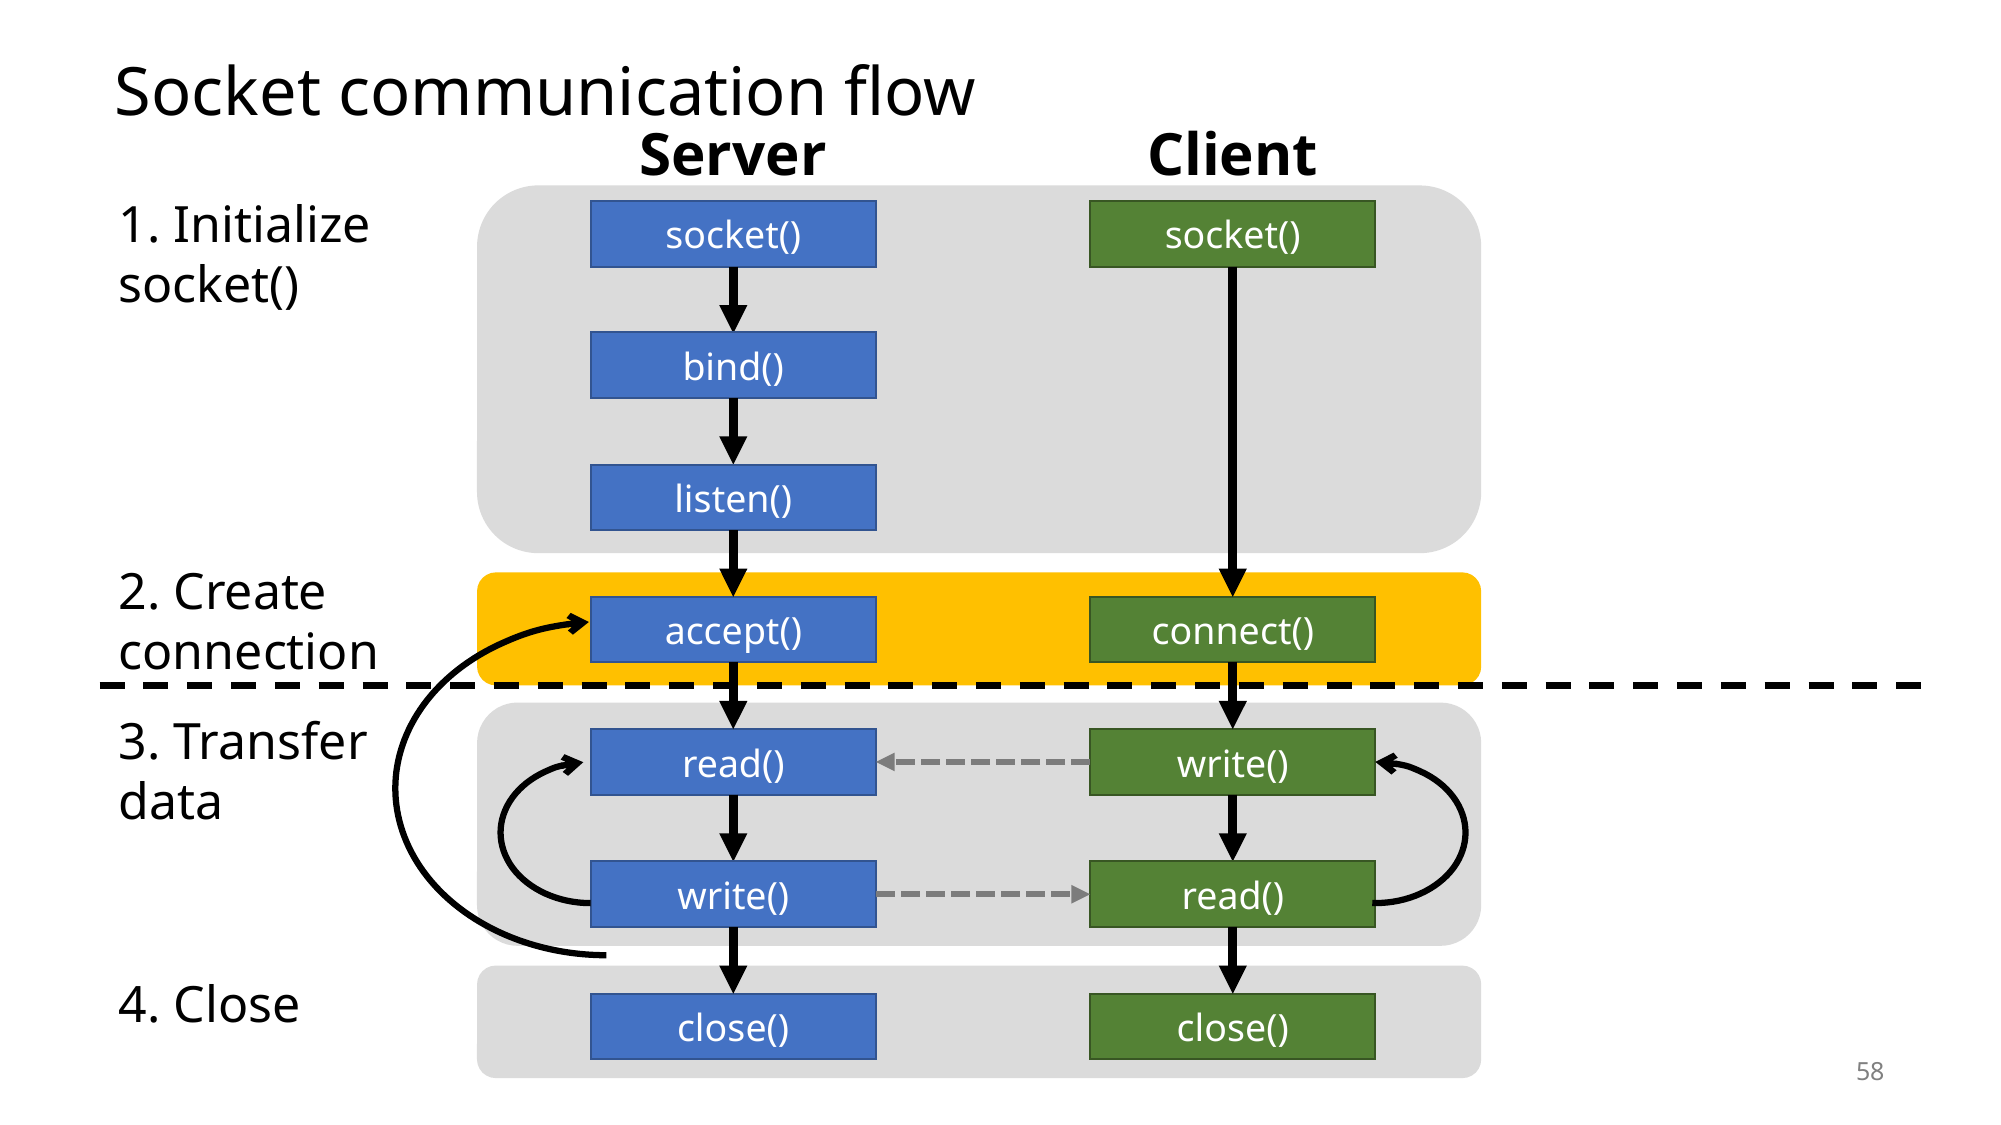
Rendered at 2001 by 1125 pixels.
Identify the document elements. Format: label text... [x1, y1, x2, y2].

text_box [103, 730, 1482, 994]
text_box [103, 686, 1482, 730]
slide_number 58 [1749, 1042, 1900, 1103]
text_box Client [1099, 110, 1367, 185]
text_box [103, 597, 1482, 685]
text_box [103, 994, 1482, 1079]
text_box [103, 185, 1482, 597]
title Socket communication flow [99, 37, 1900, 150]
text_box Server [599, 110, 867, 185]
